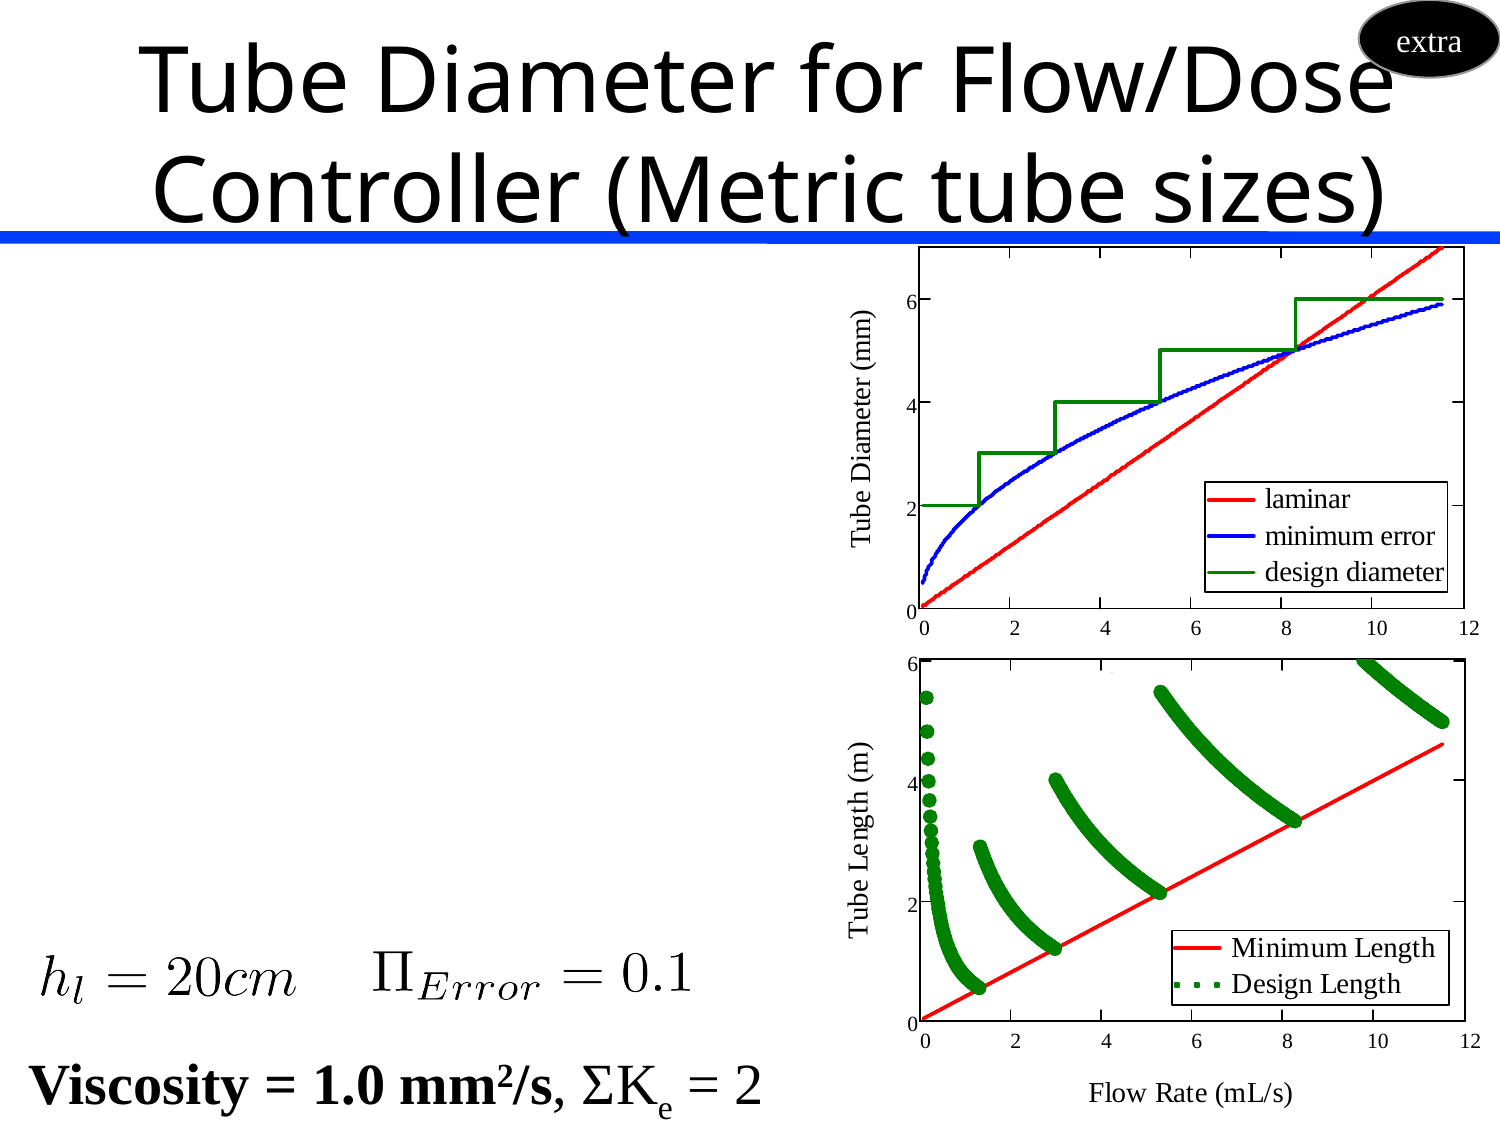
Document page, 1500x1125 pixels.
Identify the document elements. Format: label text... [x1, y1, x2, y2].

picture [373, 950, 691, 1000]
text_box Viscosity = 1.0 mm2/s, ΣKe = 2 [13, 1039, 779, 1125]
text_box extra [1358, 0, 1500, 78]
title Tube Diameter for Flow/Dose Controller (Metric tube sizes) [75, 37, 1463, 225]
picture [824, 211, 1500, 1125]
picture [41, 955, 296, 1005]
